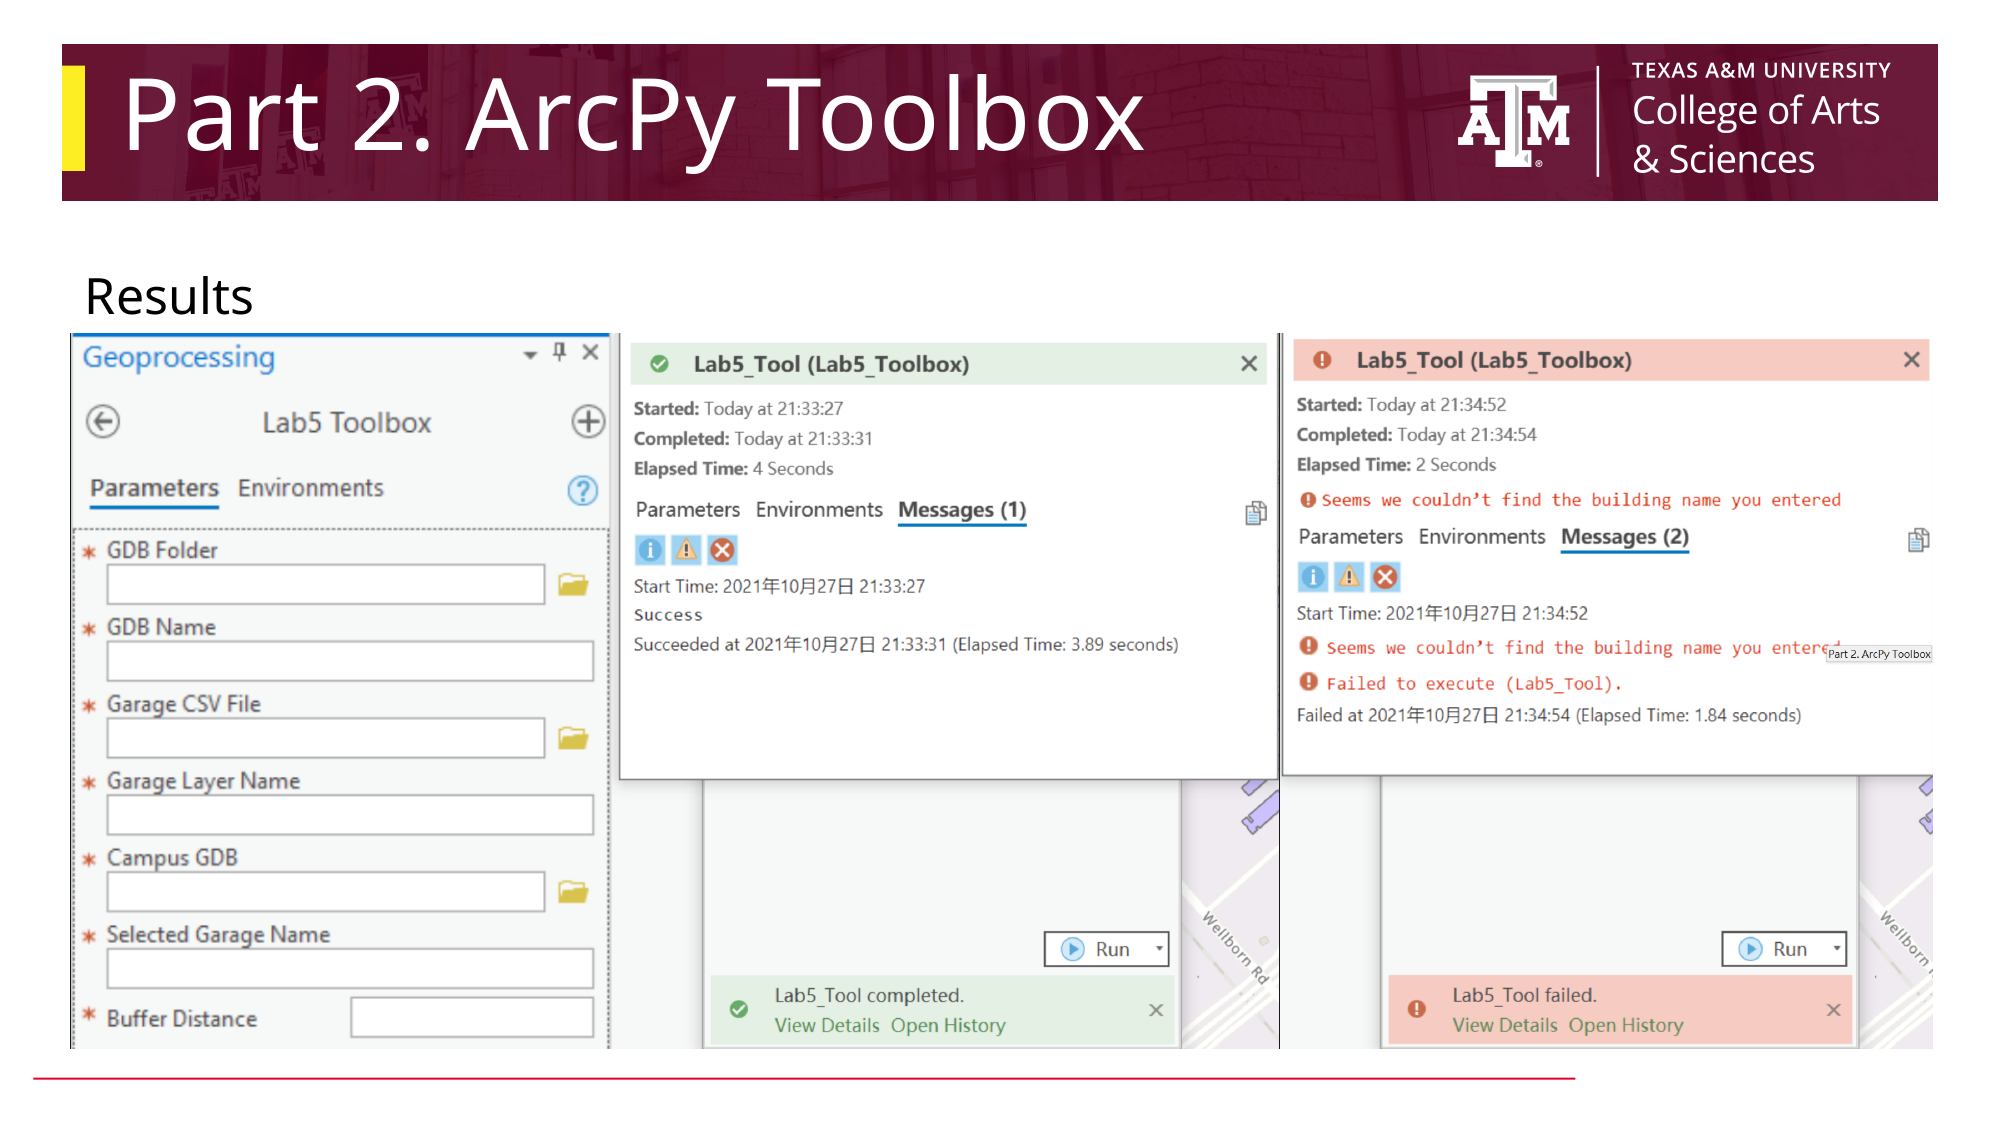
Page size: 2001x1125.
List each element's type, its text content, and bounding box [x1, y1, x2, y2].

picture [1367, 44, 1938, 201]
picture [69, 332, 1933, 1050]
title Part 2. ArcPy Toolbox [105, 16, 1367, 205]
picture [62, 44, 105, 201]
text_box Results [70, 257, 274, 331]
